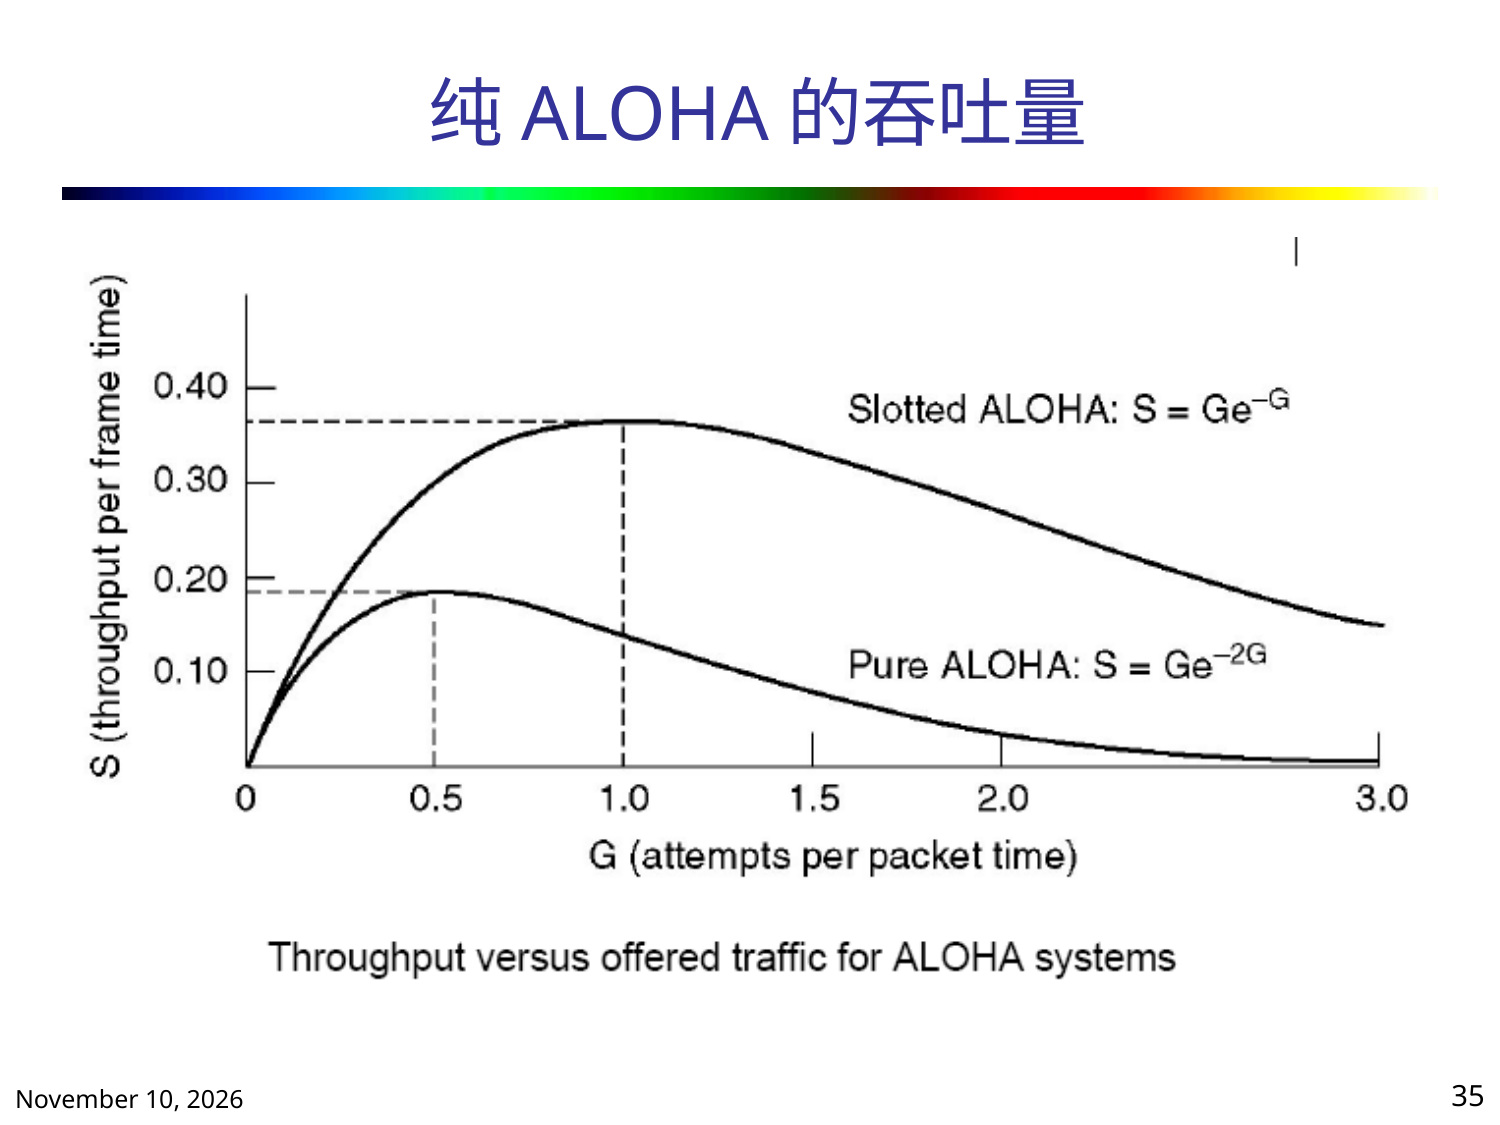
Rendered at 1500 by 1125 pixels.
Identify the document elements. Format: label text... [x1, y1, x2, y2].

picture [62, 187, 355, 200]
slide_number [0, 1049, 313, 1125]
title 纯ALOHA的吞吐量 [124, 37, 1392, 163]
picture [0, 237, 1450, 997]
picture [382, 187, 1438, 200]
slide_number 35 [1187, 1049, 1500, 1125]
